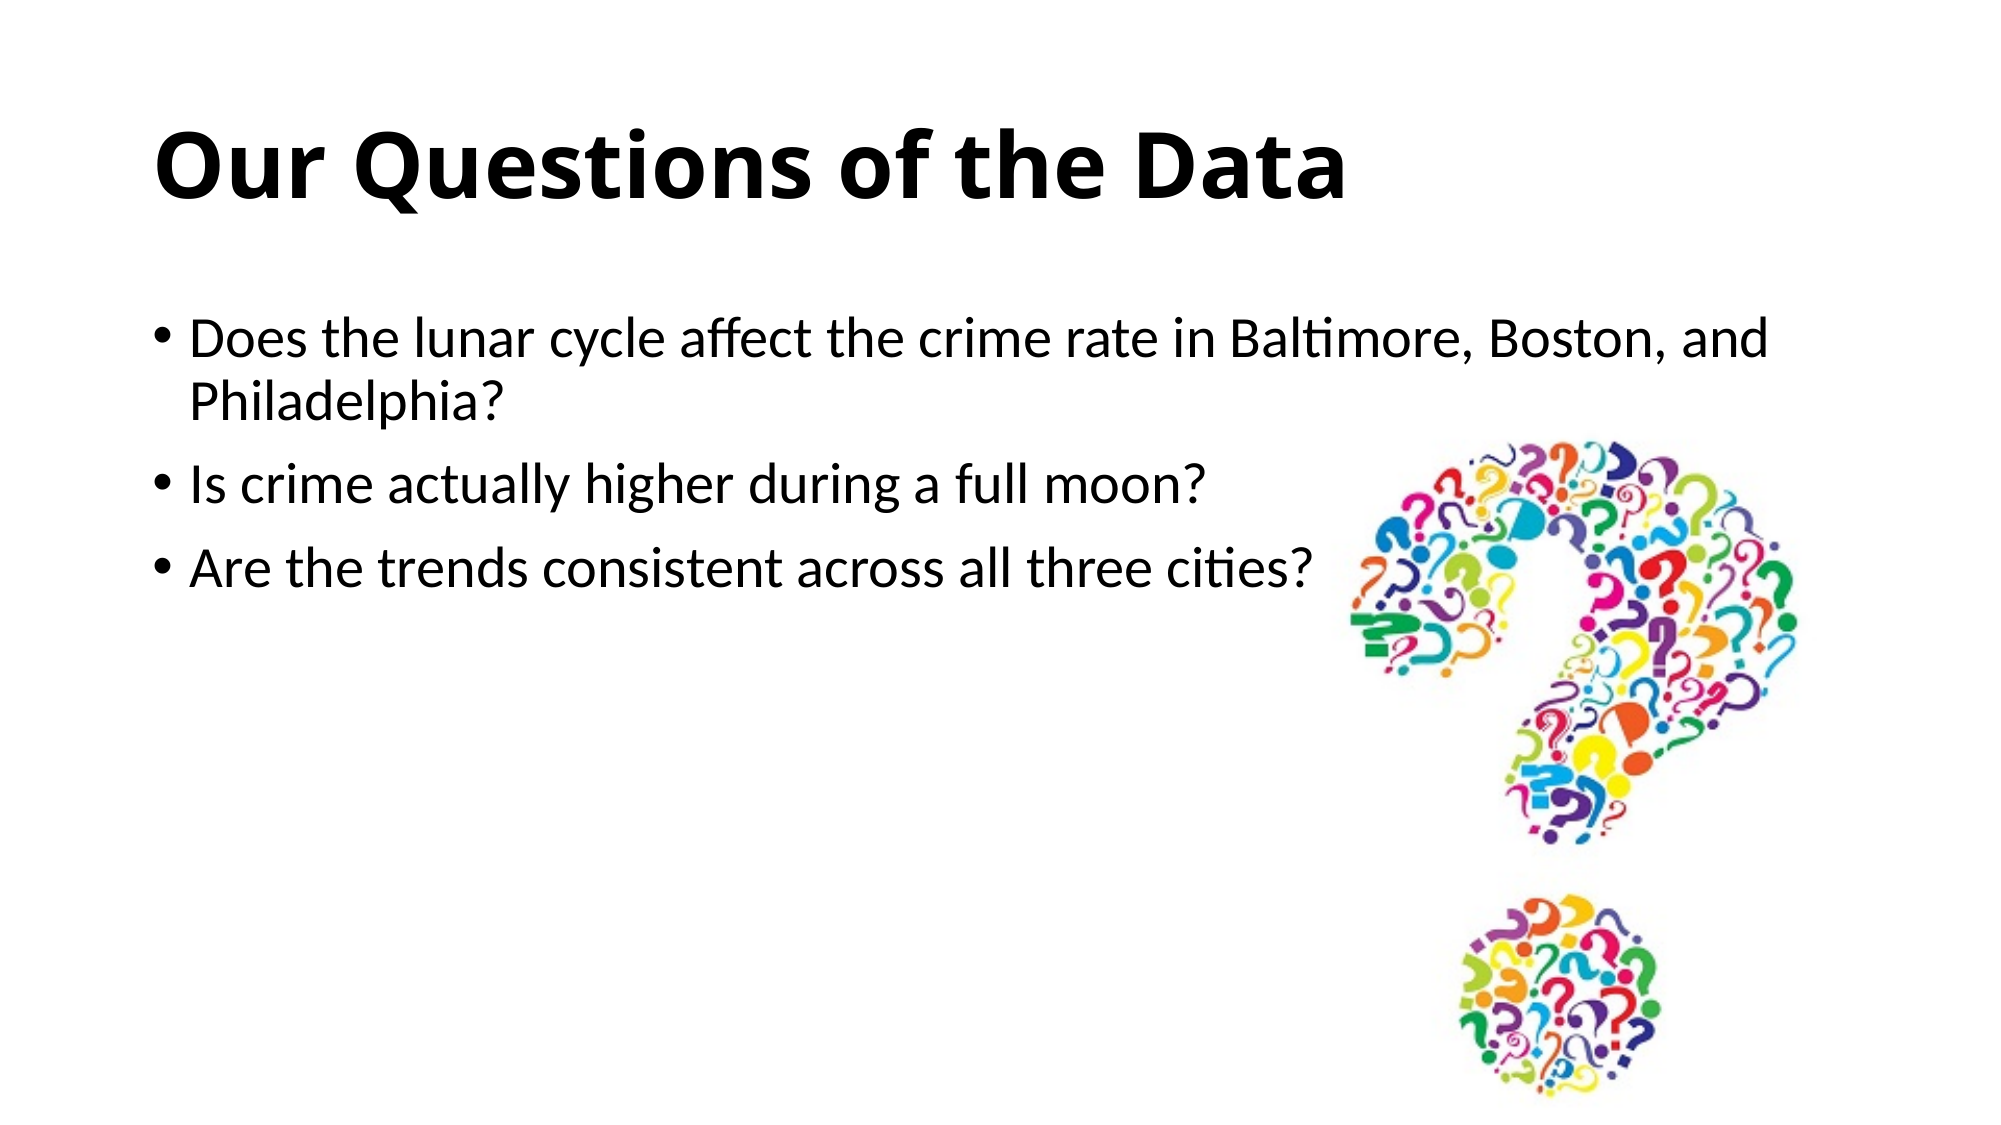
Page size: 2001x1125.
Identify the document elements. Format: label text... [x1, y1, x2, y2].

title Our Questions of the Data [137, 59, 1863, 278]
picture [1099, 407, 2001, 1125]
list Does the lunar cycle affect the crime rate in Baltimore, Boston, and Philadelphia? Is crime actually higher during a full moon? Are the trends consistent across all three cities? [137, 299, 1863, 1014]
